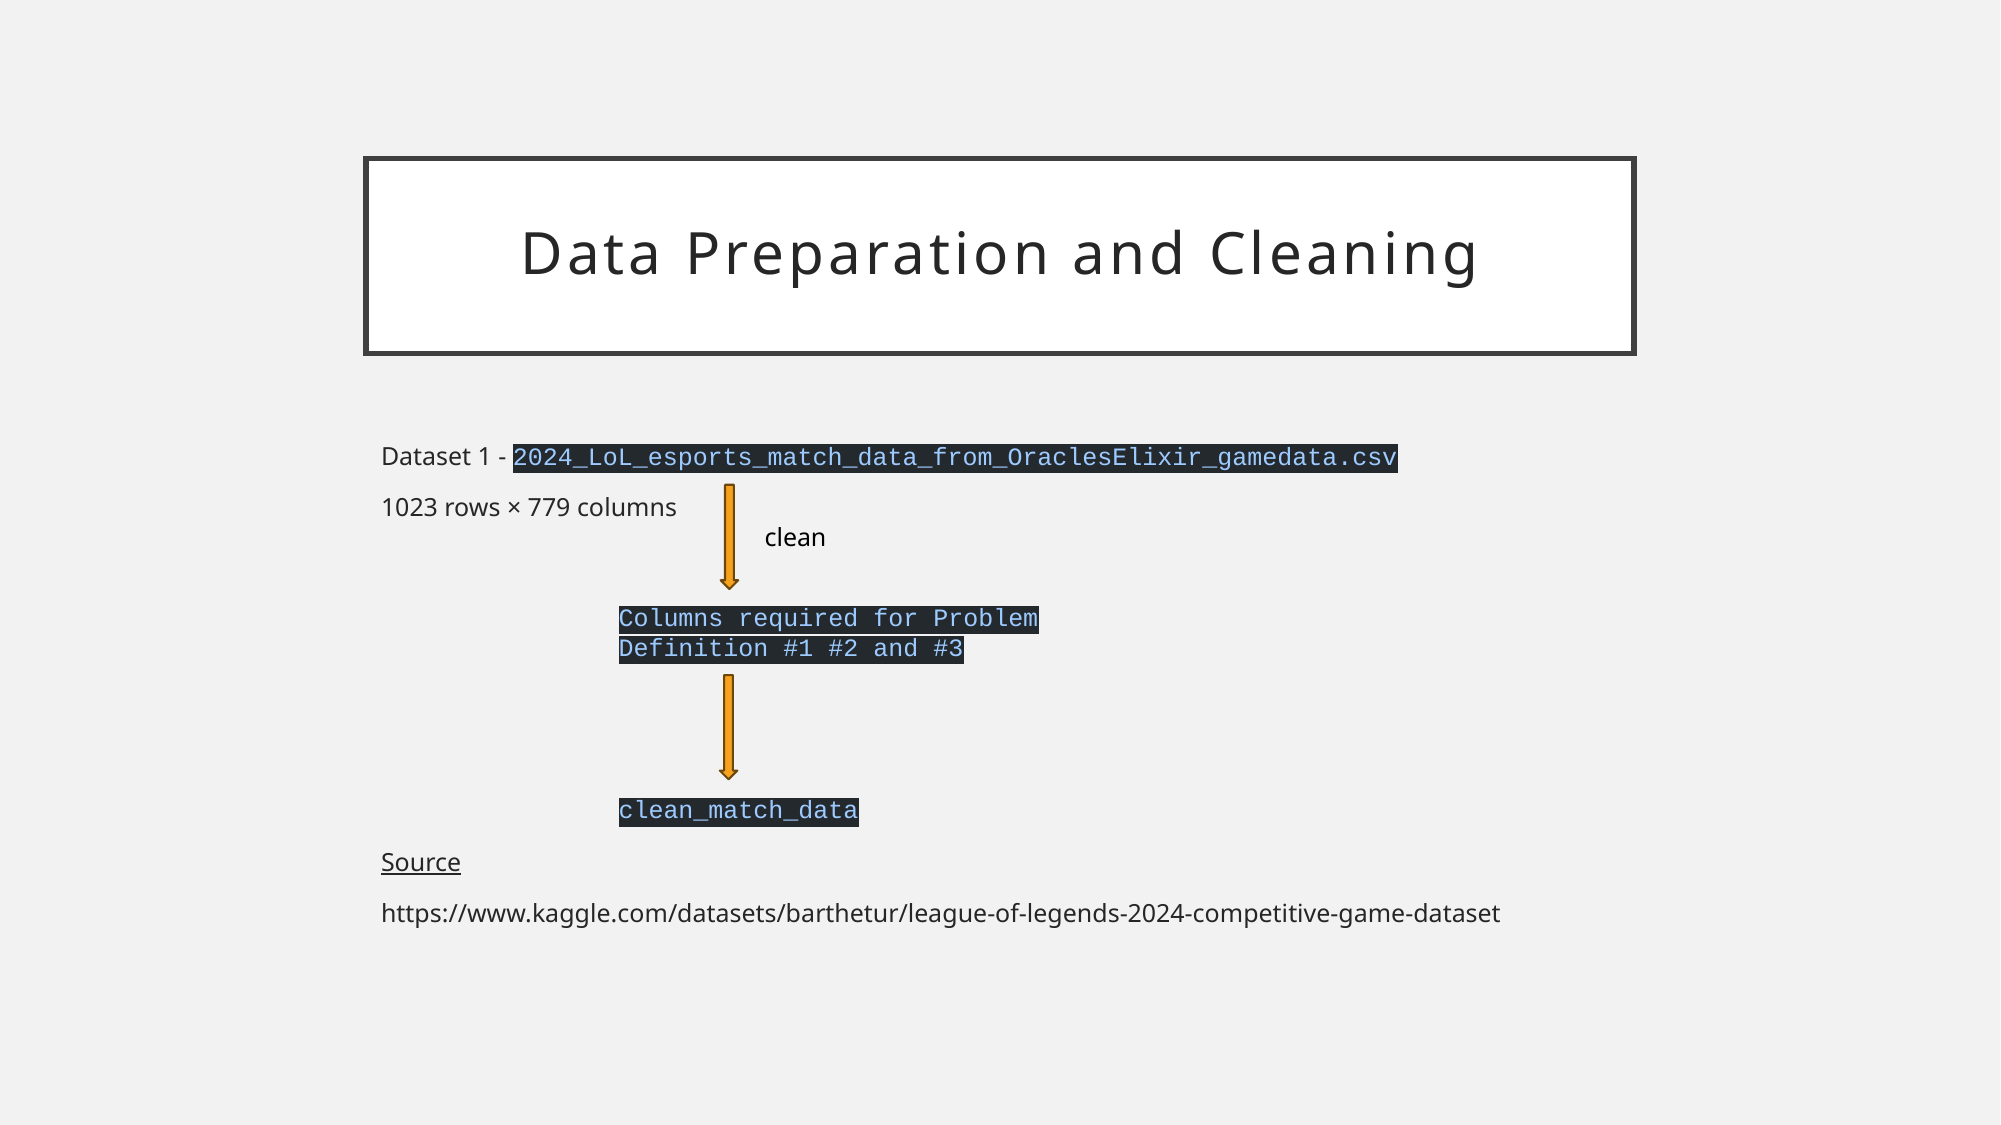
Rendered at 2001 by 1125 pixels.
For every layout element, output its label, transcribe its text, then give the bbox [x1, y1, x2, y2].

text_box clean_match_data [603, 786, 968, 832]
text_box Columns required for Problem Definition #1 #2 and #3 [603, 594, 1087, 670]
text_box clean [749, 514, 857, 559]
list Dataset 1 - 2024_LoL_esports_match_data_from_OraclesElixir_gamedata.csv 1023 rows × 779 columns Source https://www.kaggle.com/datasets/barthetur/league-of-legends-2024-competitive-game-dataset [366, 432, 1634, 942]
title Data Preparation and Cleaning [363, 156, 1637, 356]
text_box [718, 674, 739, 781]
text_box [719, 483, 740, 590]
